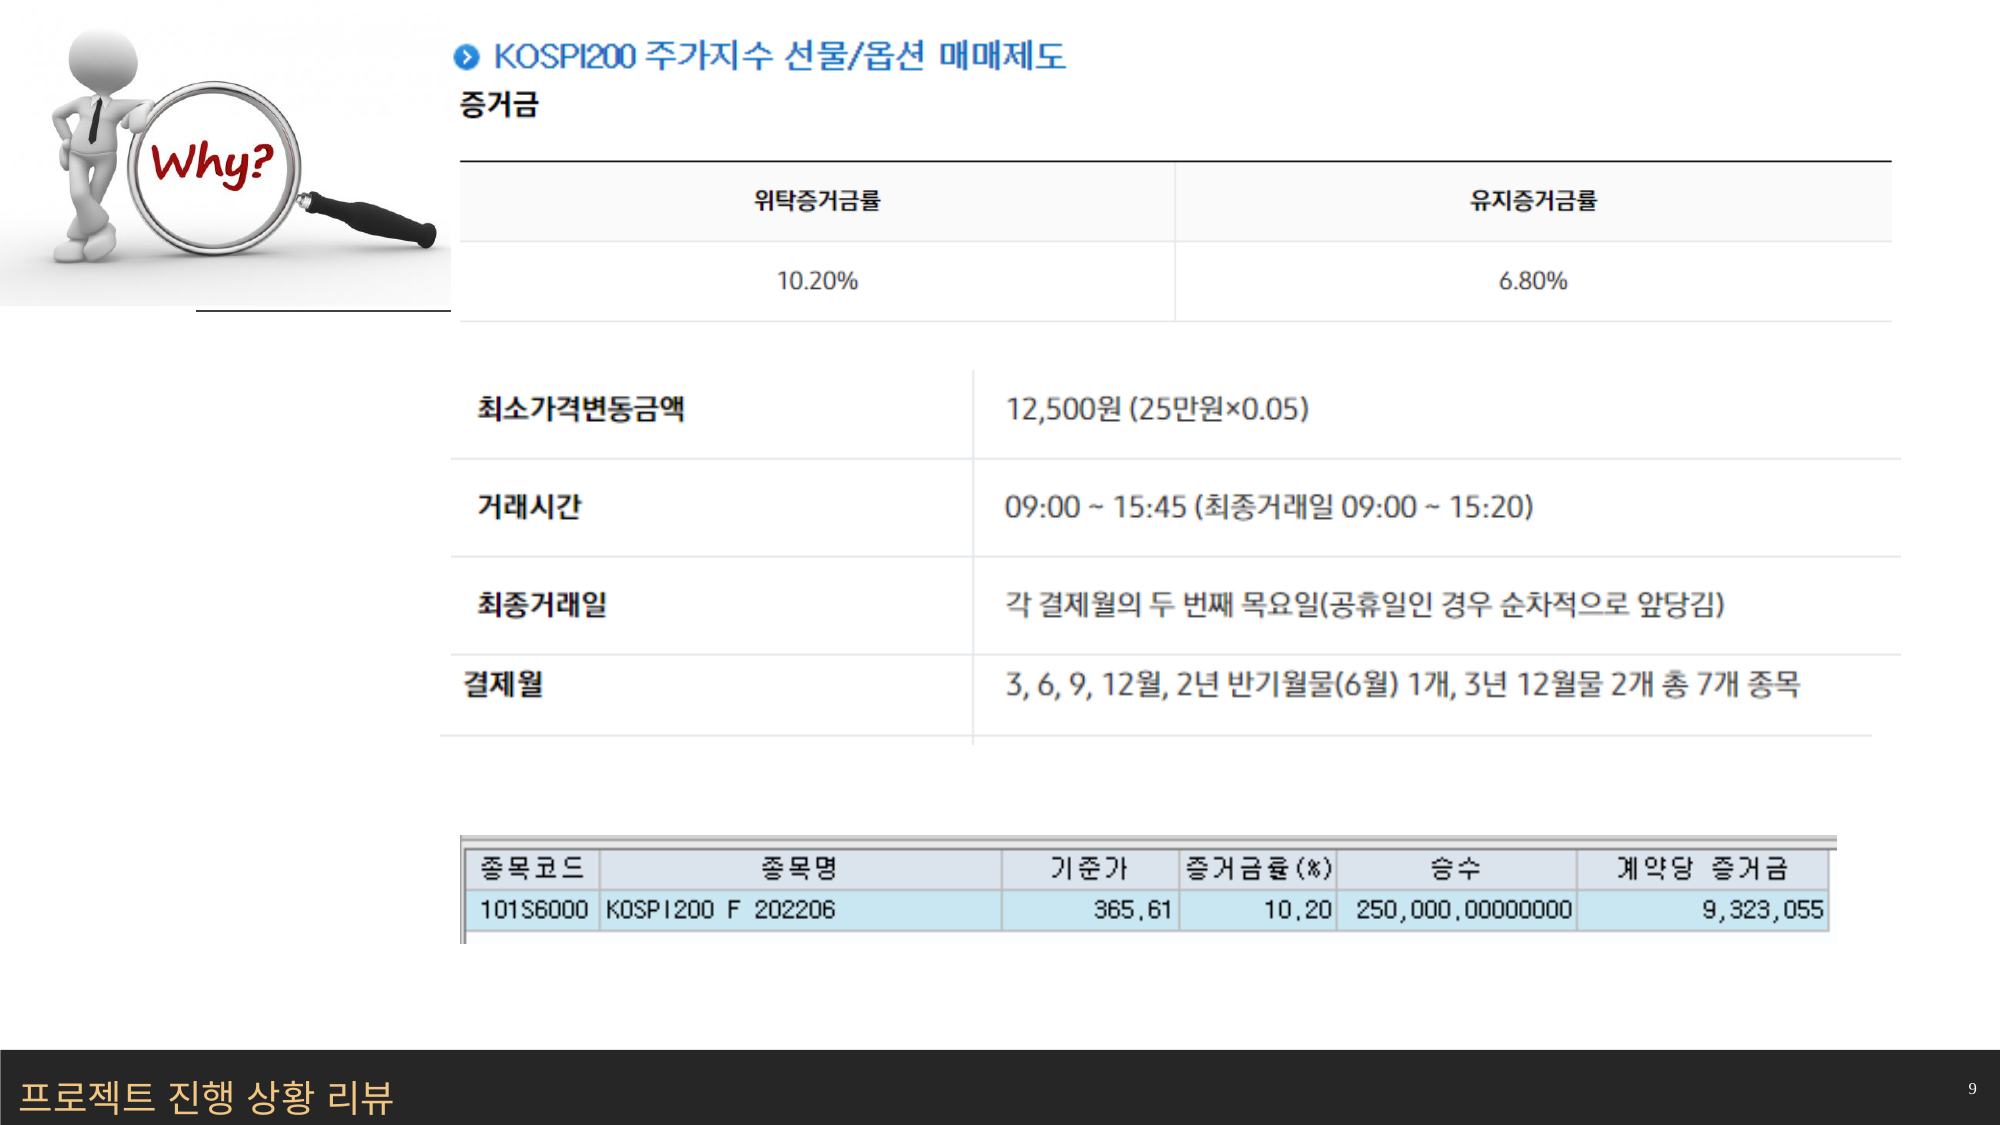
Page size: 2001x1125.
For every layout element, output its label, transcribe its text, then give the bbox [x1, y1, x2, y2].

slide_number 9 [1568, 1058, 1992, 1118]
picture [0, 0, 1993, 324]
text_box 프로젝트 진행 상황 리뷰 [0, 1058, 789, 1125]
picture [460, 835, 1838, 945]
picture [439, 369, 1901, 746]
